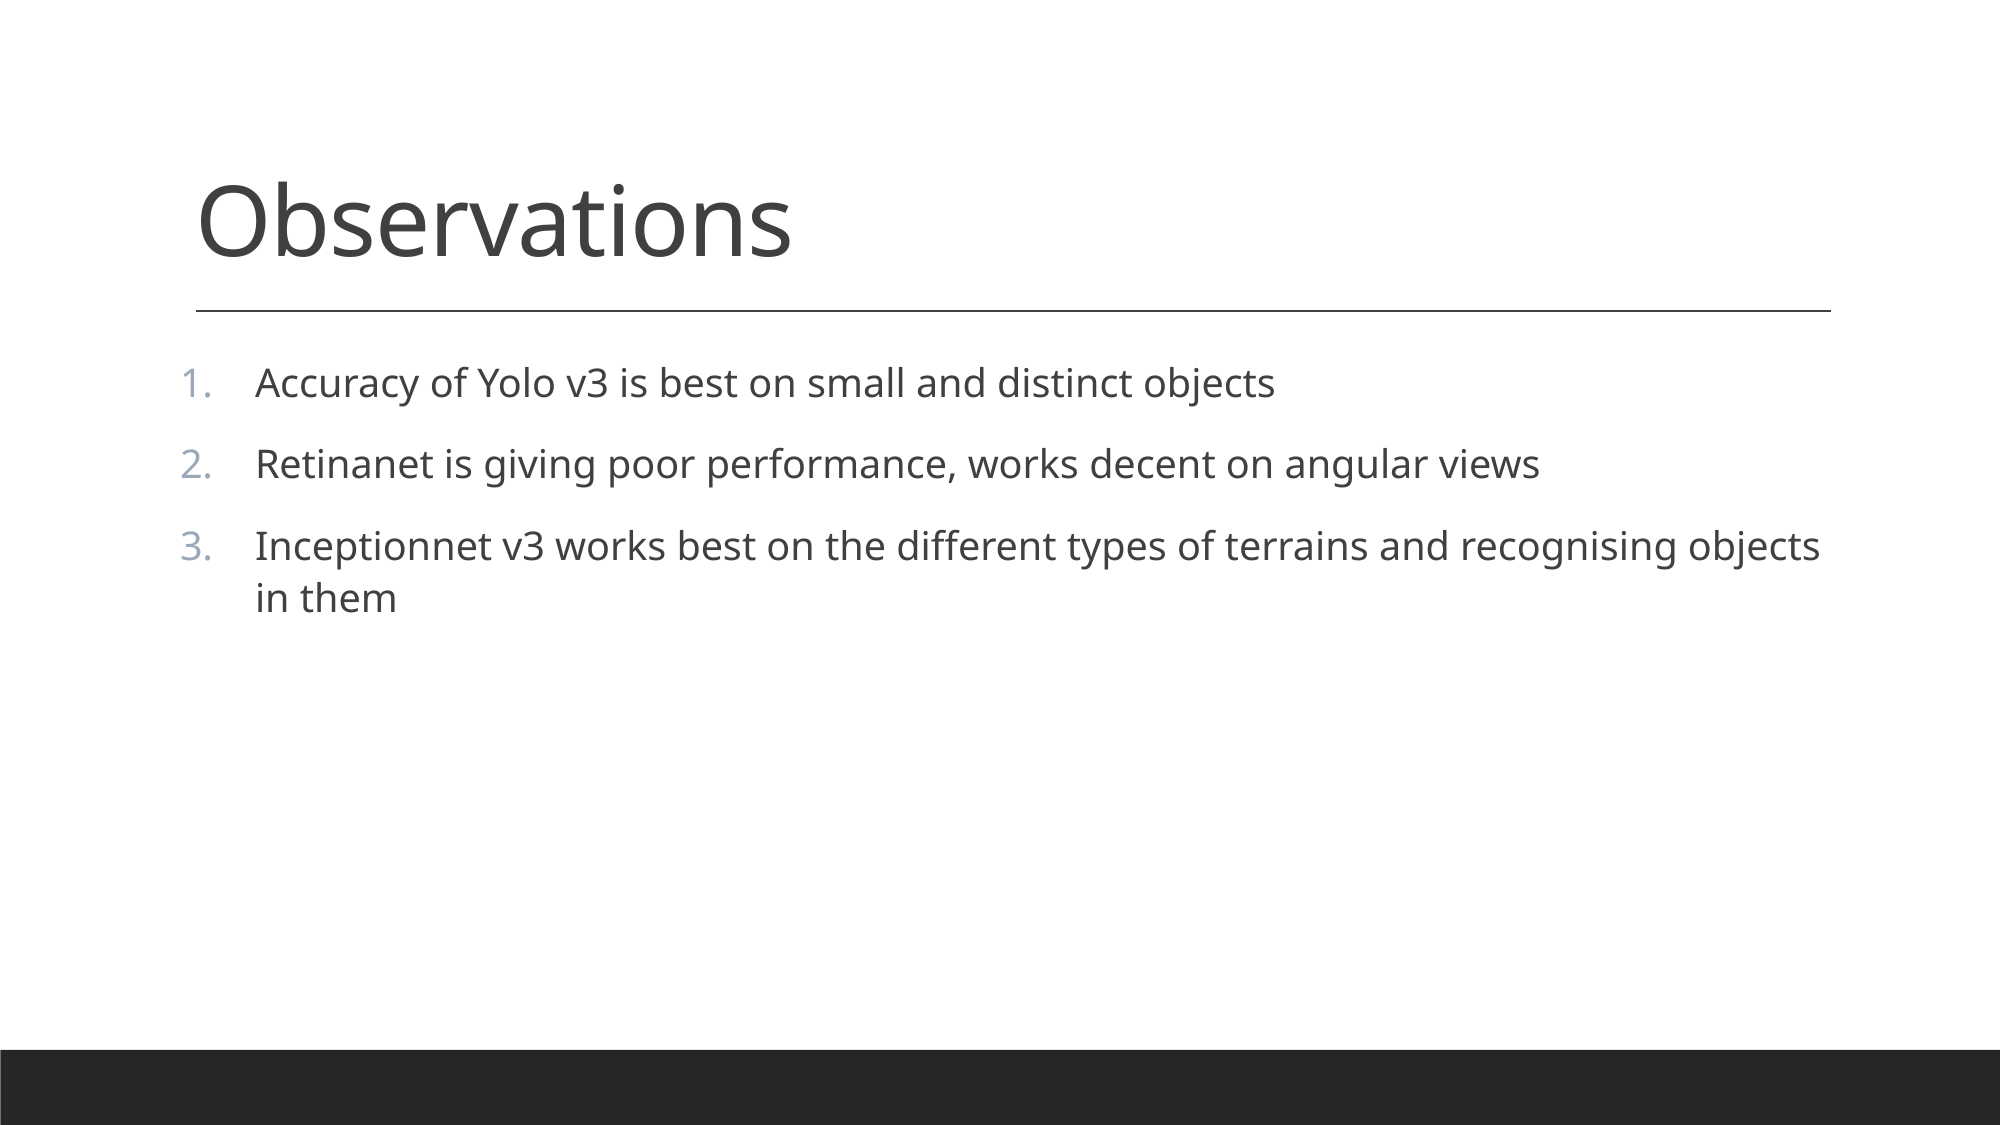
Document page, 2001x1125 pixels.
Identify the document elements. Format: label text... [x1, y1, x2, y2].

list Accuracy of Yolo v3 is best on small and distinct objects Retinanet is giving poor performance, works decent on angular views Inceptionnet v3 works best on the different types of terrains and recognising objects in them [180, 345, 1830, 963]
title Observations [180, 47, 1830, 285]
